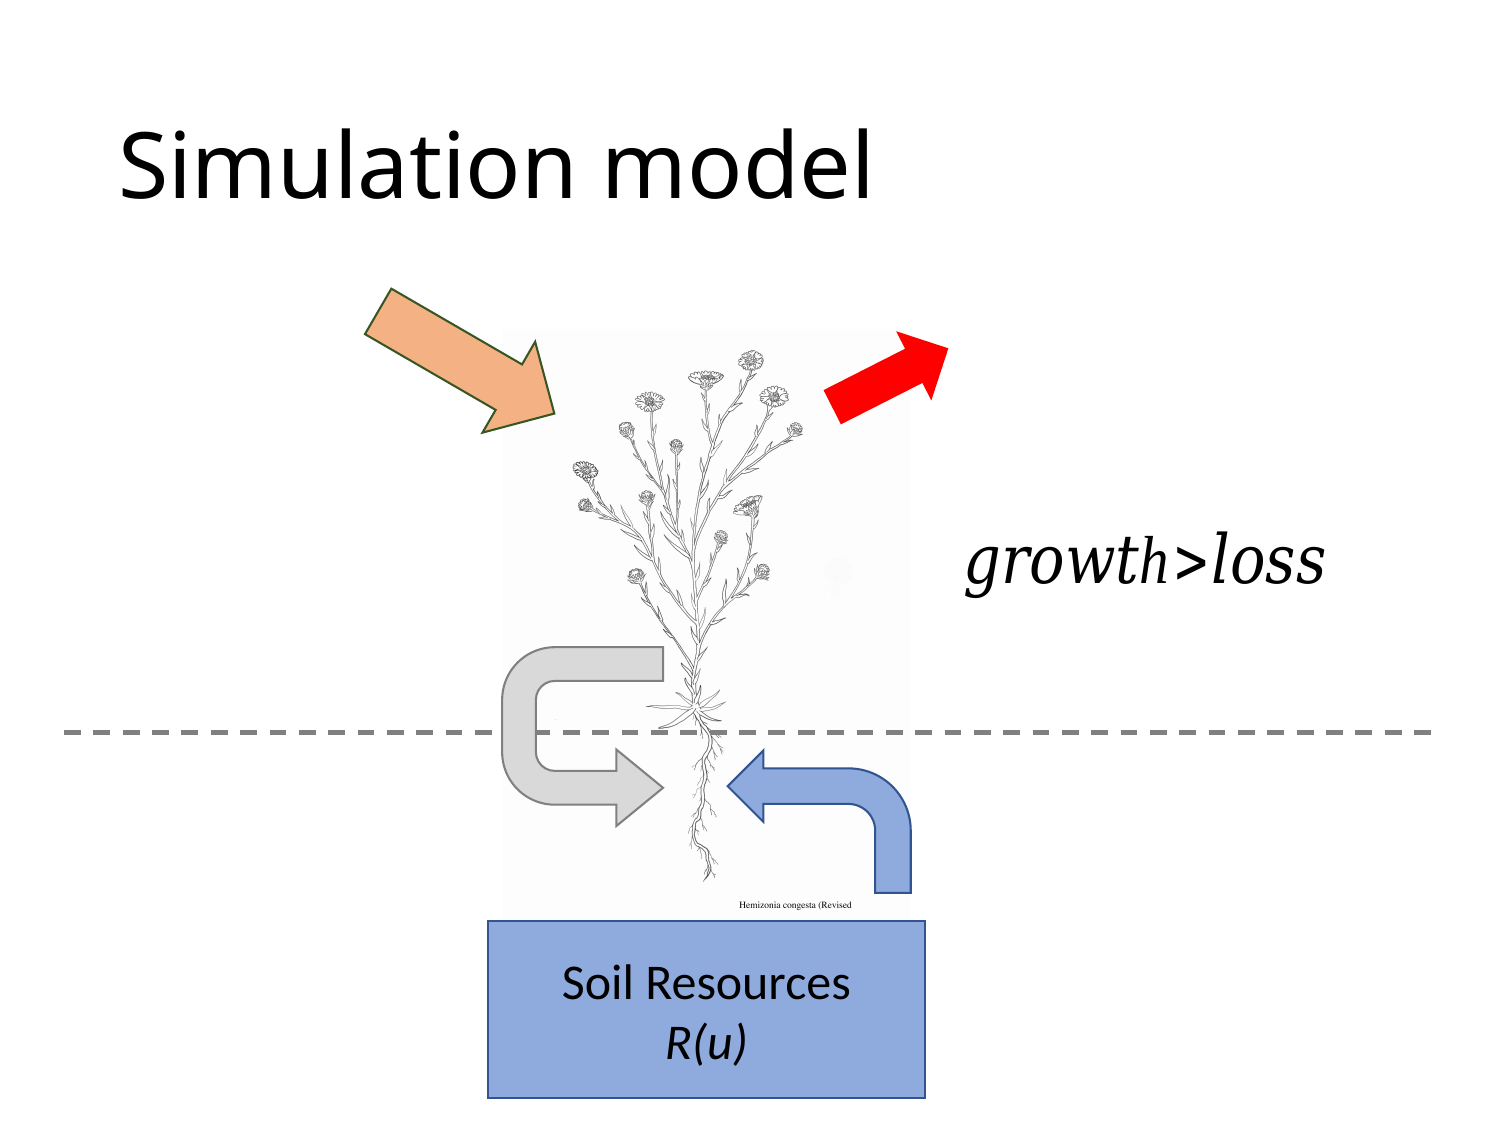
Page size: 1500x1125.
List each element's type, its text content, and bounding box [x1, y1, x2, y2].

picture [502, 329, 911, 732]
text_box [363, 287, 502, 435]
text_box Soil Resources R(u) [487, 920, 926, 1099]
title Simulation model [103, 59, 1397, 278]
picture [502, 733, 911, 928]
text_box [911, 336, 949, 401]
